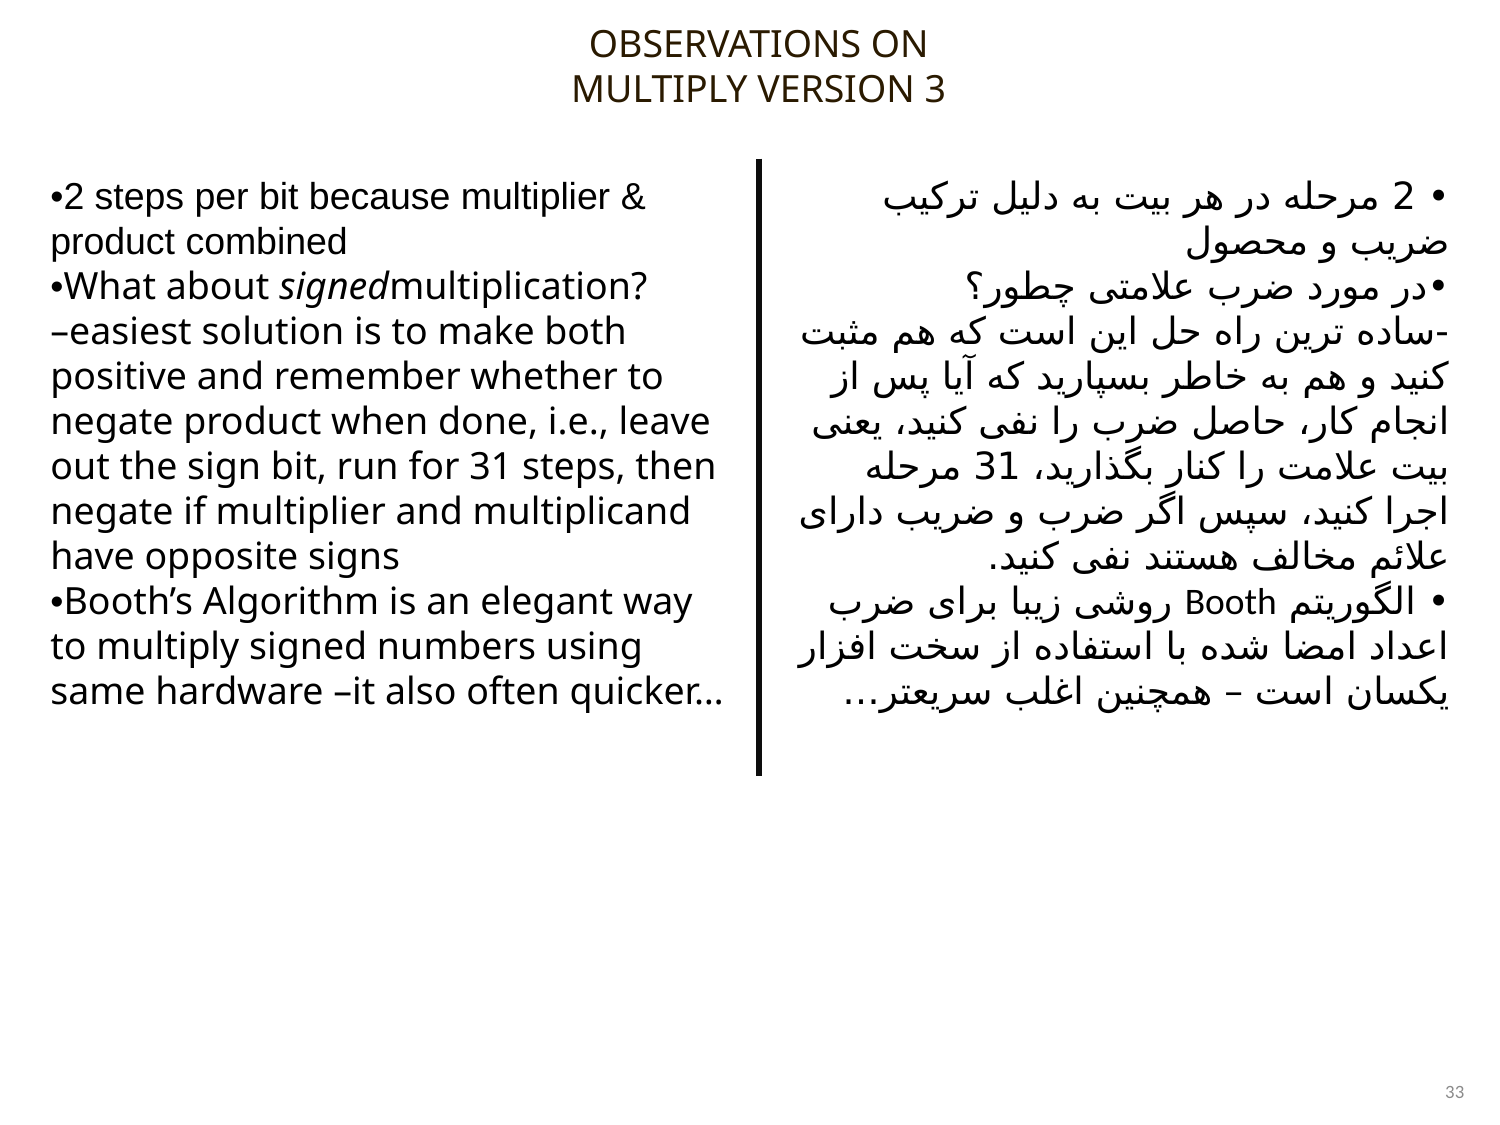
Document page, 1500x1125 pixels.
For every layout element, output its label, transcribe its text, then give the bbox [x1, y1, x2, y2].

text_box OBSERVATIONS ON MULTIPLY VERSION 3 [554, 12, 964, 117]
text_box •2 steps per bit because multiplier & product combined •What about signedmultiplication? –easiest solution is to make both positive and remember whether to negate product when done, i.e., leave out the sign bit, run for 31 steps, then negate if multiplier and multiplicand have opposite signs •Booth’s Algorithm is an elegant way to multiply signed numbers using same hardware –it also often quicker… [35, 164, 742, 720]
text_box • 2 مرحله در هر بیت به دلیل ترکیب ضریب و محصول •در مورد ضرب علامتی چطور؟ -ساده ترین راه حل این است که هم مثبت کنید و هم به خاطر بسپارید که آیا پس از انجام کار، حاصل ضرب را نفی کنید، یعنی بیت علامت را کنار بگذارید، 31 مرحله اجرا کنید، سپس اگر ضرب و ضریب دارای علائم مخالف هستند نفی کنید. • الگوریتم Booth روشی زیبا برای ضرب اعداد امضا شده با استفاده از سخت افزار یکسان است – همچنین اغلب سریعتر… [782, 164, 1465, 720]
